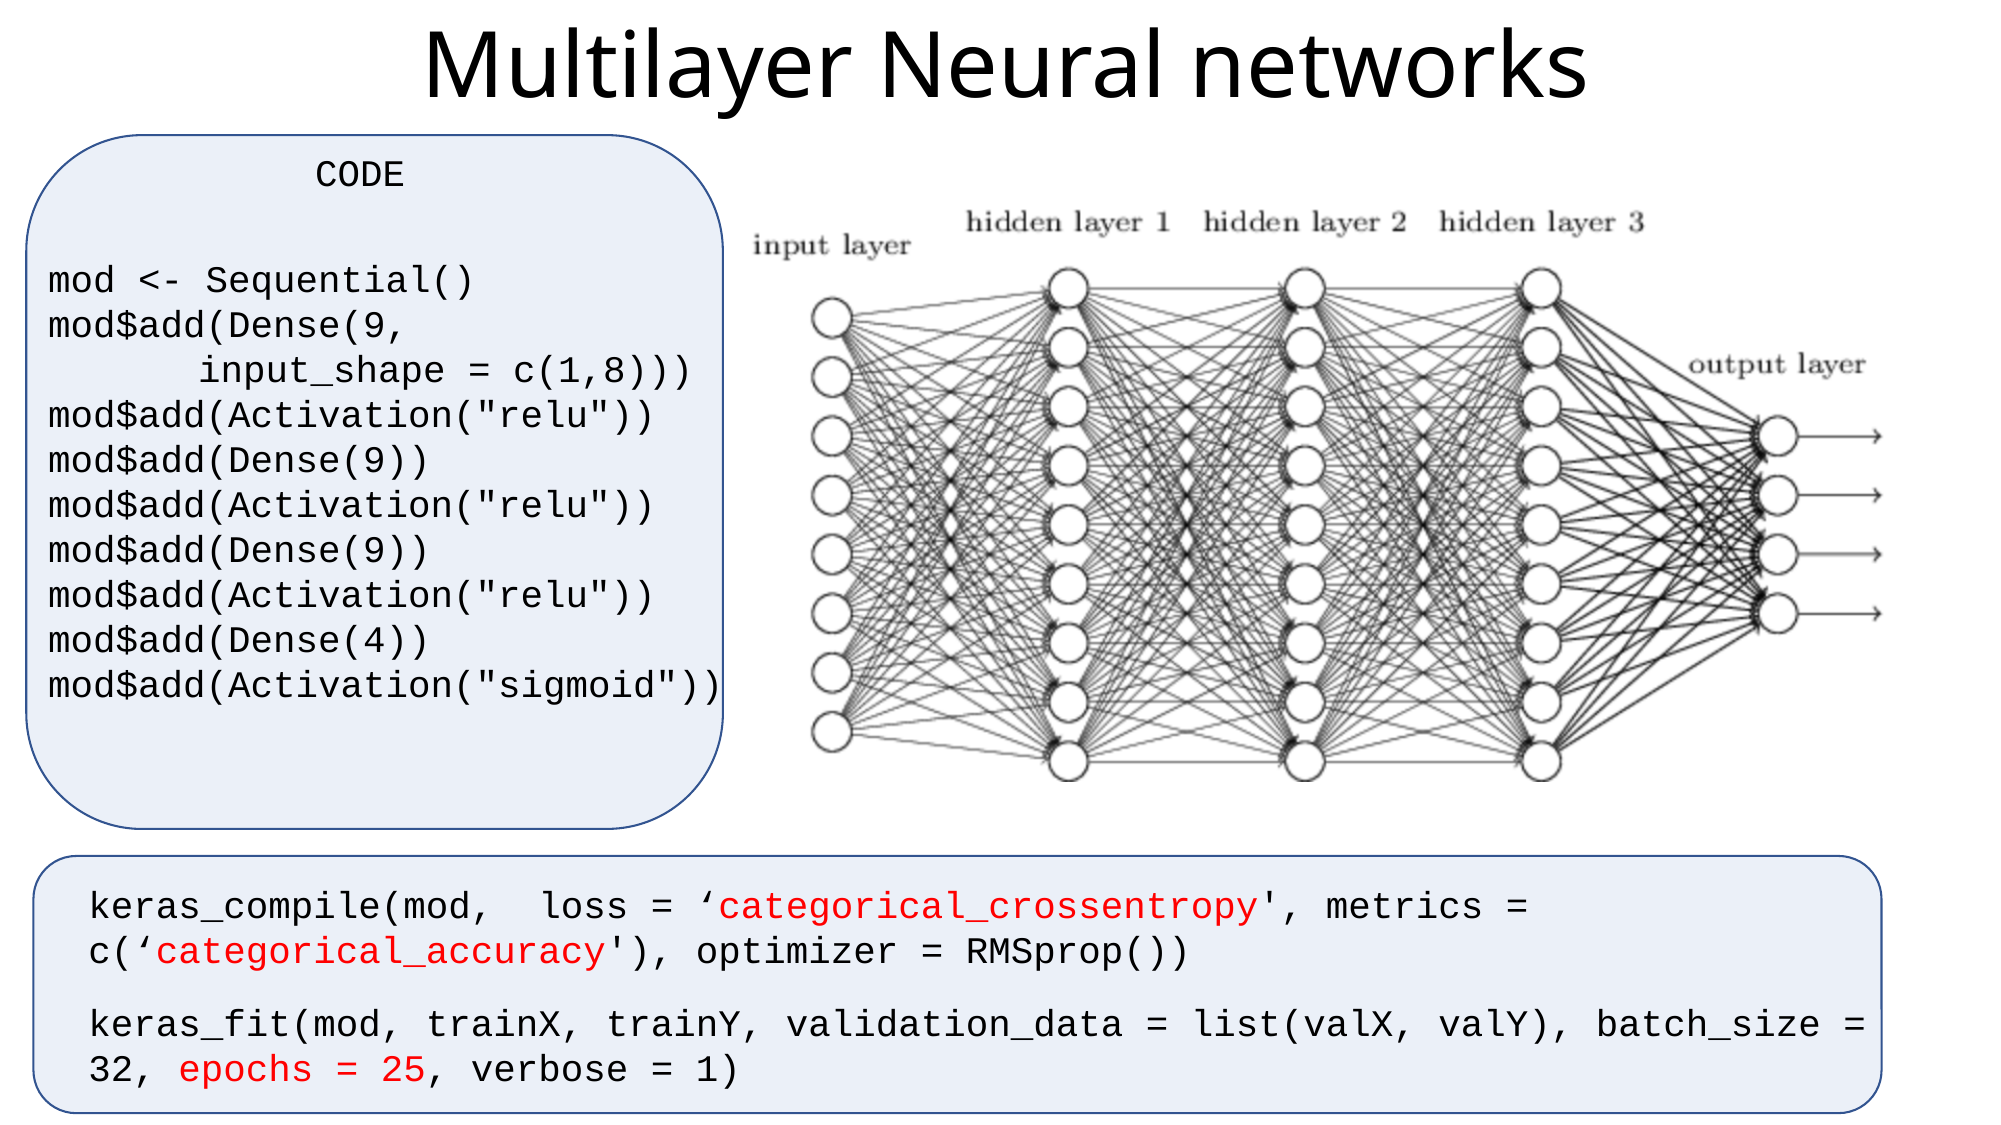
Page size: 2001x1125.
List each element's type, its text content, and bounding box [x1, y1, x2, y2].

picture [688, 154, 1966, 810]
text_box mod <- Sequential() mod$add(Dense(9, input_shape = c(1,8))) mod$add(Activation("relu")) mod$add(Dense(9)) mod$add(Activation("relu")) mod$add(Dense(9)) mod$add(Activation("relu")) mod$add(Dense(4)) mod$add(Activation("sigmoid")) [33, 247, 688, 712]
text_box Multilayer Neural networks [144, 0, 1869, 176]
text_box CODE [300, 176, 420, 201]
text_box keras_compile(mod, loss = ‘categorical_crossentropy', metrics = c(‘categorical_accuracy'), optimizer = RMSprop()) [73, 873, 1940, 979]
text_box [32, 854, 1883, 1115]
text_box [25, 134, 688, 830]
text_box keras_fit(mod, trainX, trainY, validation_data = list(valX, valY), batch_size = 32, epochs = 25, verbose = 1) [73, 991, 1911, 1097]
